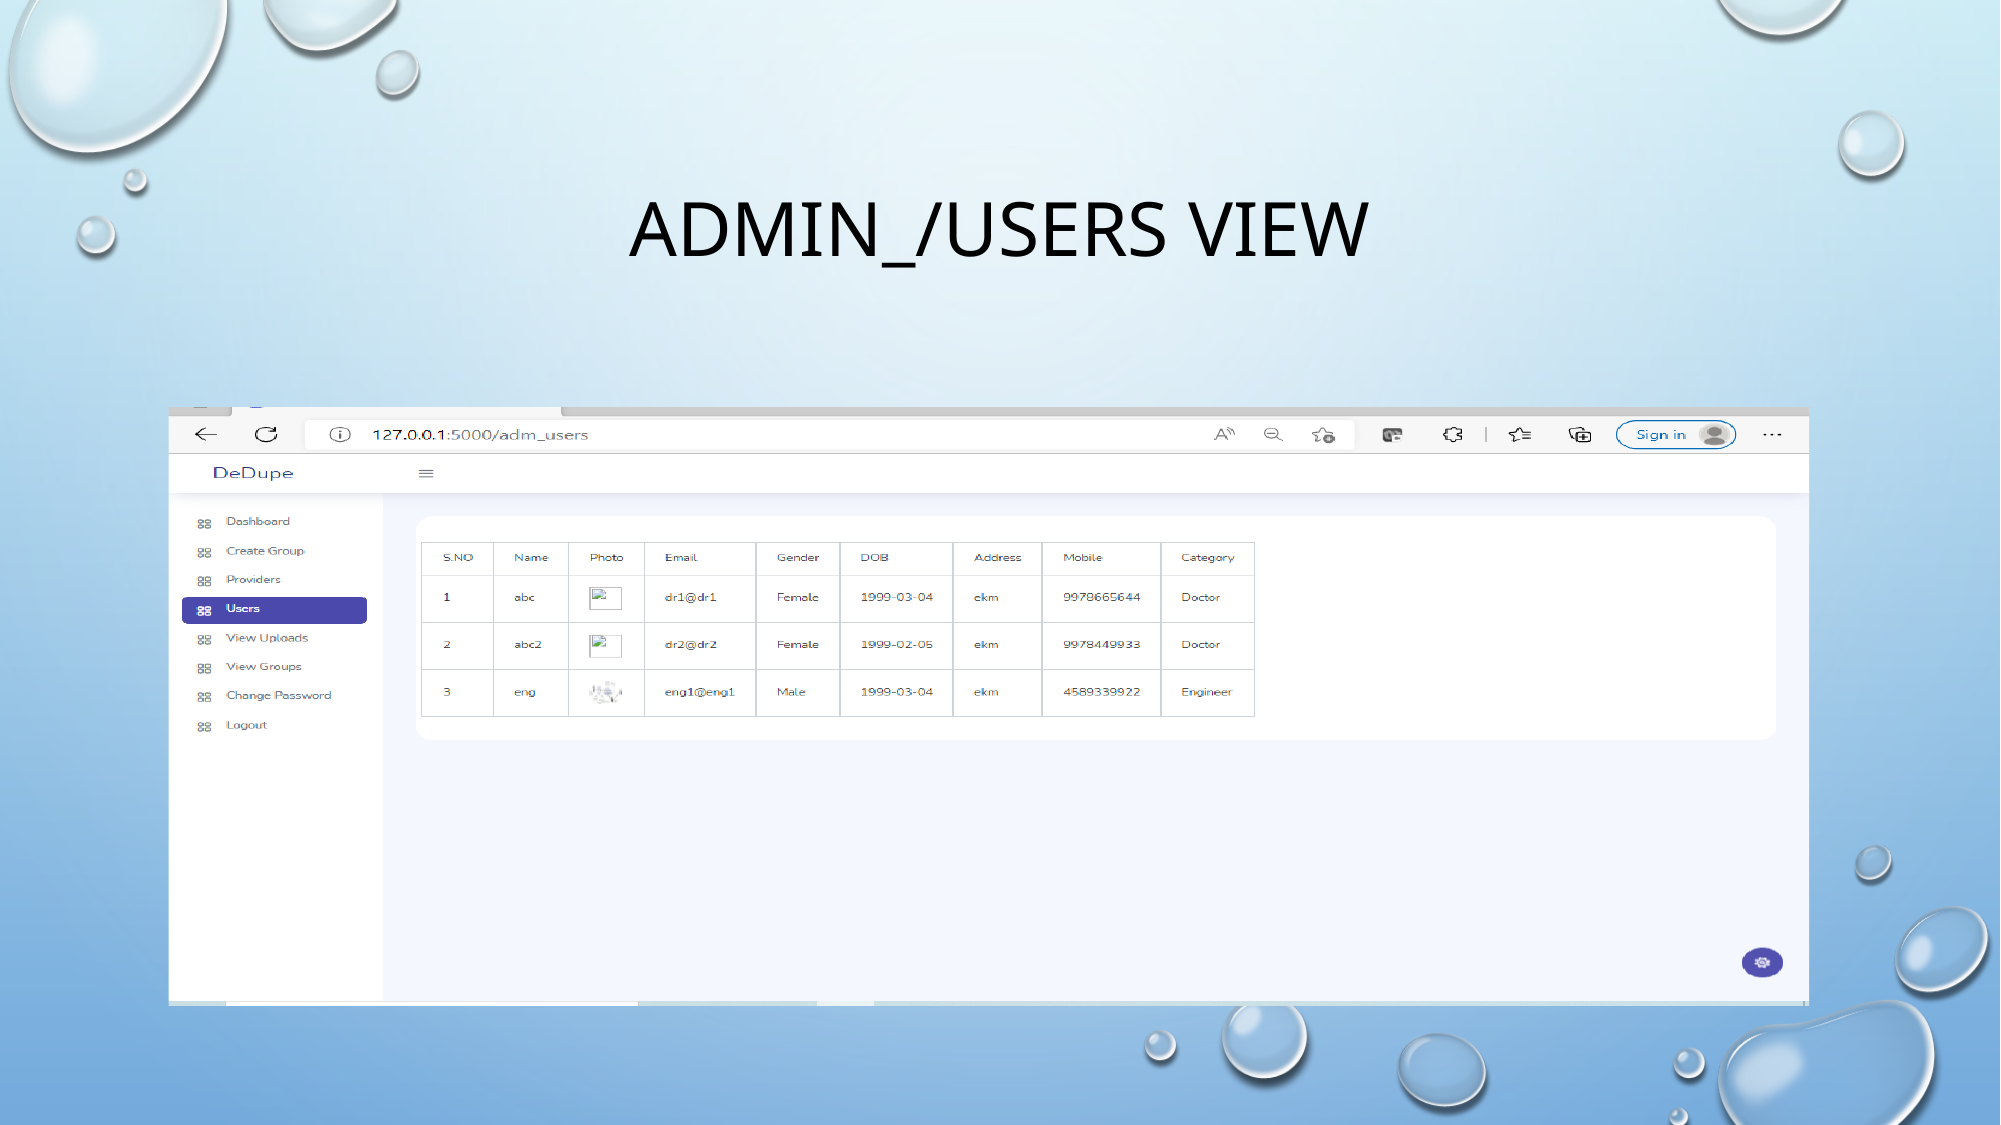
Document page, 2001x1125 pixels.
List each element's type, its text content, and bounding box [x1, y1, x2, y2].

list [168, 407, 1810, 1006]
picture [0, 0, 2000, 1125]
title Admin_/users view [149, 101, 1851, 364]
